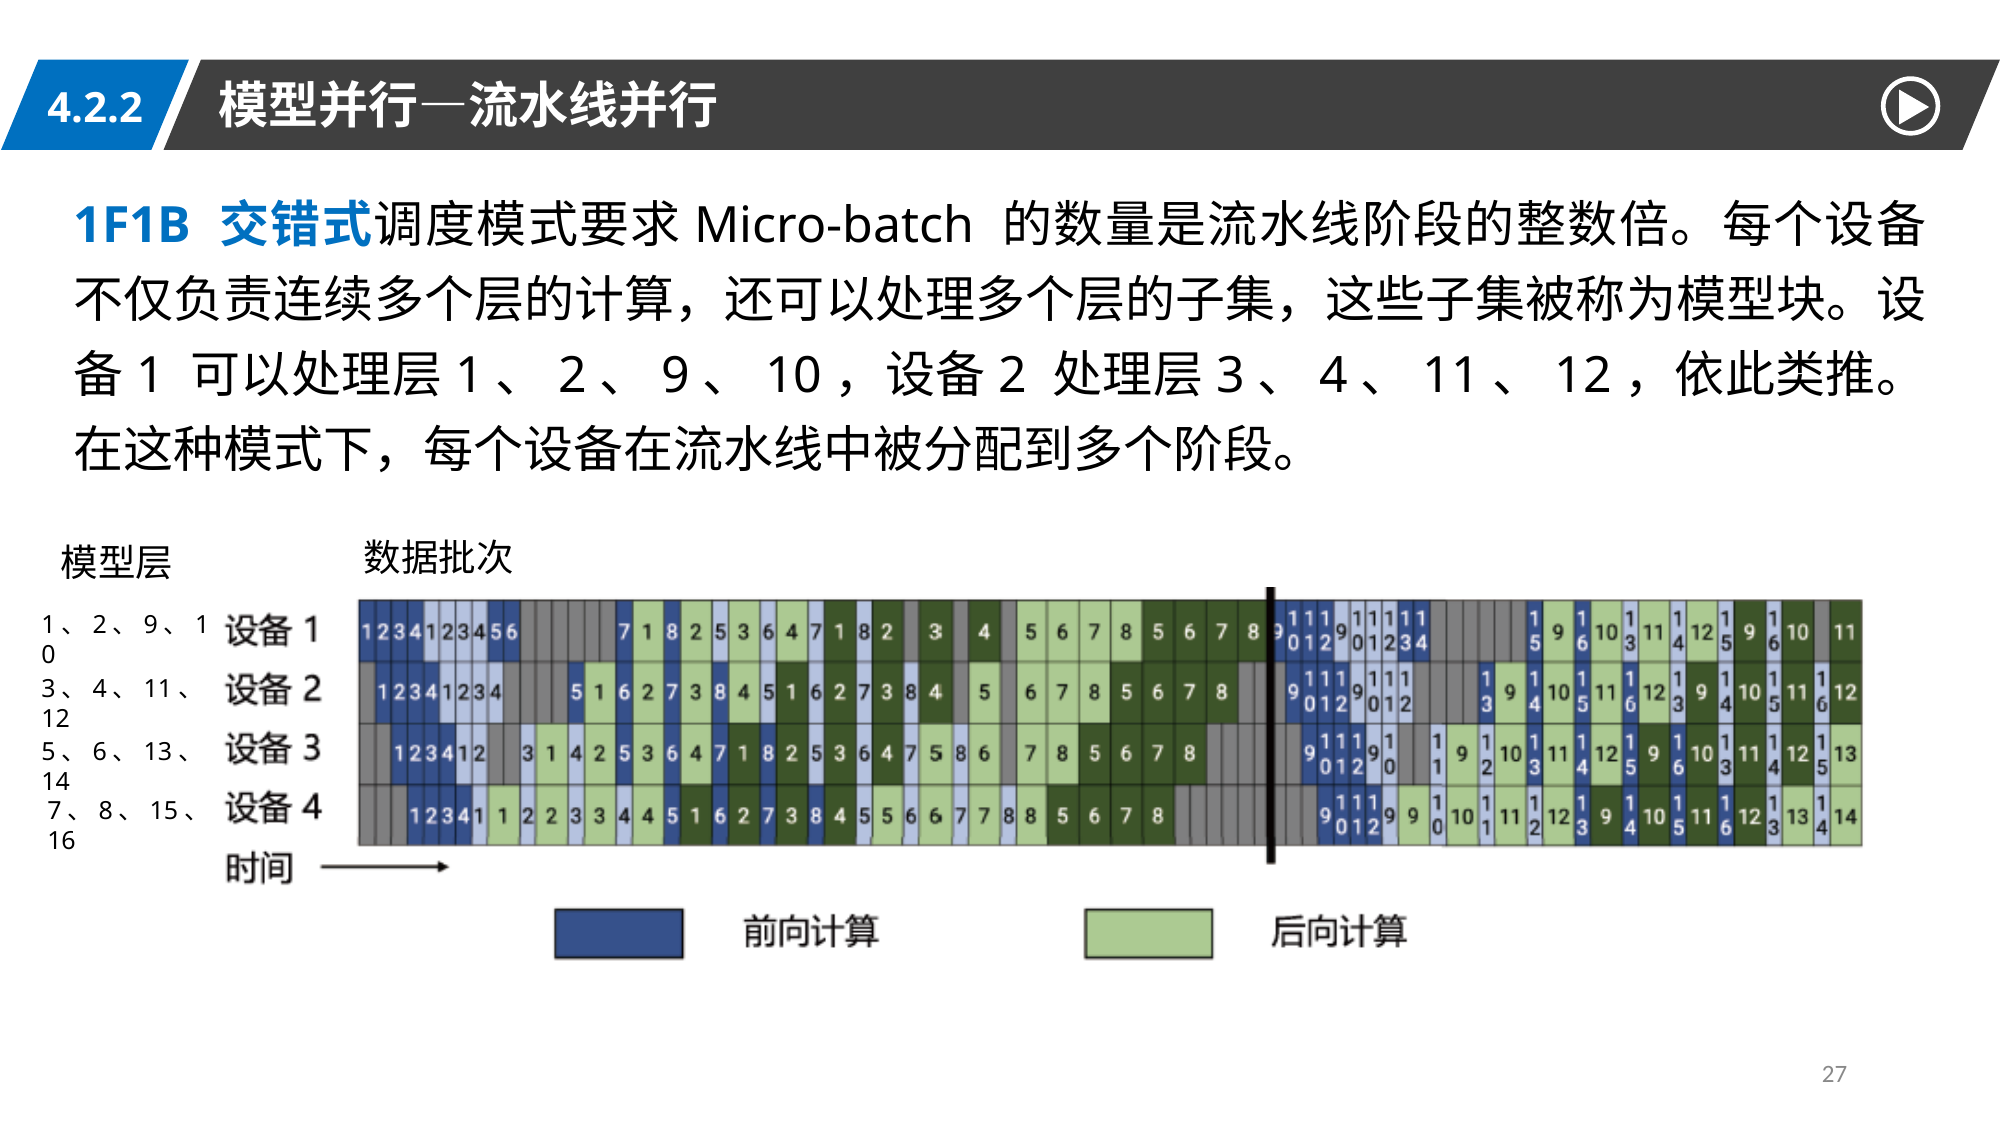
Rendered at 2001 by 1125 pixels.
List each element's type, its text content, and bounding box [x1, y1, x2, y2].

picture [217, 587, 1911, 979]
text_box 模型并行—流水线并行 [203, 66, 734, 142]
text_box 5、6、13、14 [26, 728, 211, 803]
text_box [1, 89, 157, 150]
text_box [1883, 78, 1939, 134]
text_box [163, 59, 2000, 150]
text_box 模型层 [45, 531, 188, 592]
text_box [32, 59, 189, 120]
text_box 数据批次 [348, 526, 529, 586]
text_box 3、4、11、12 [26, 664, 211, 728]
text_box 4.2.2 [26, 73, 164, 138]
slide_number 27 [1412, 1042, 1863, 1103]
text_box 1、2、9、10 [26, 601, 211, 664]
text_box 1F1B 交错式调度模式要求Micro-batch 的数量是流水线阶段的整数倍。每个设备不仅负责连续多个层的计算，还可以处理多个层的子集，这些子集被称为模型块。设备1 可以处理层1、2、9、10，设备2 处理层3、4、11、12，依此类推。在这种模式下，每个设备在流水线中被分配到多个阶段。 [58, 170, 1942, 486]
text_box 7、8、15、16 [32, 787, 211, 863]
